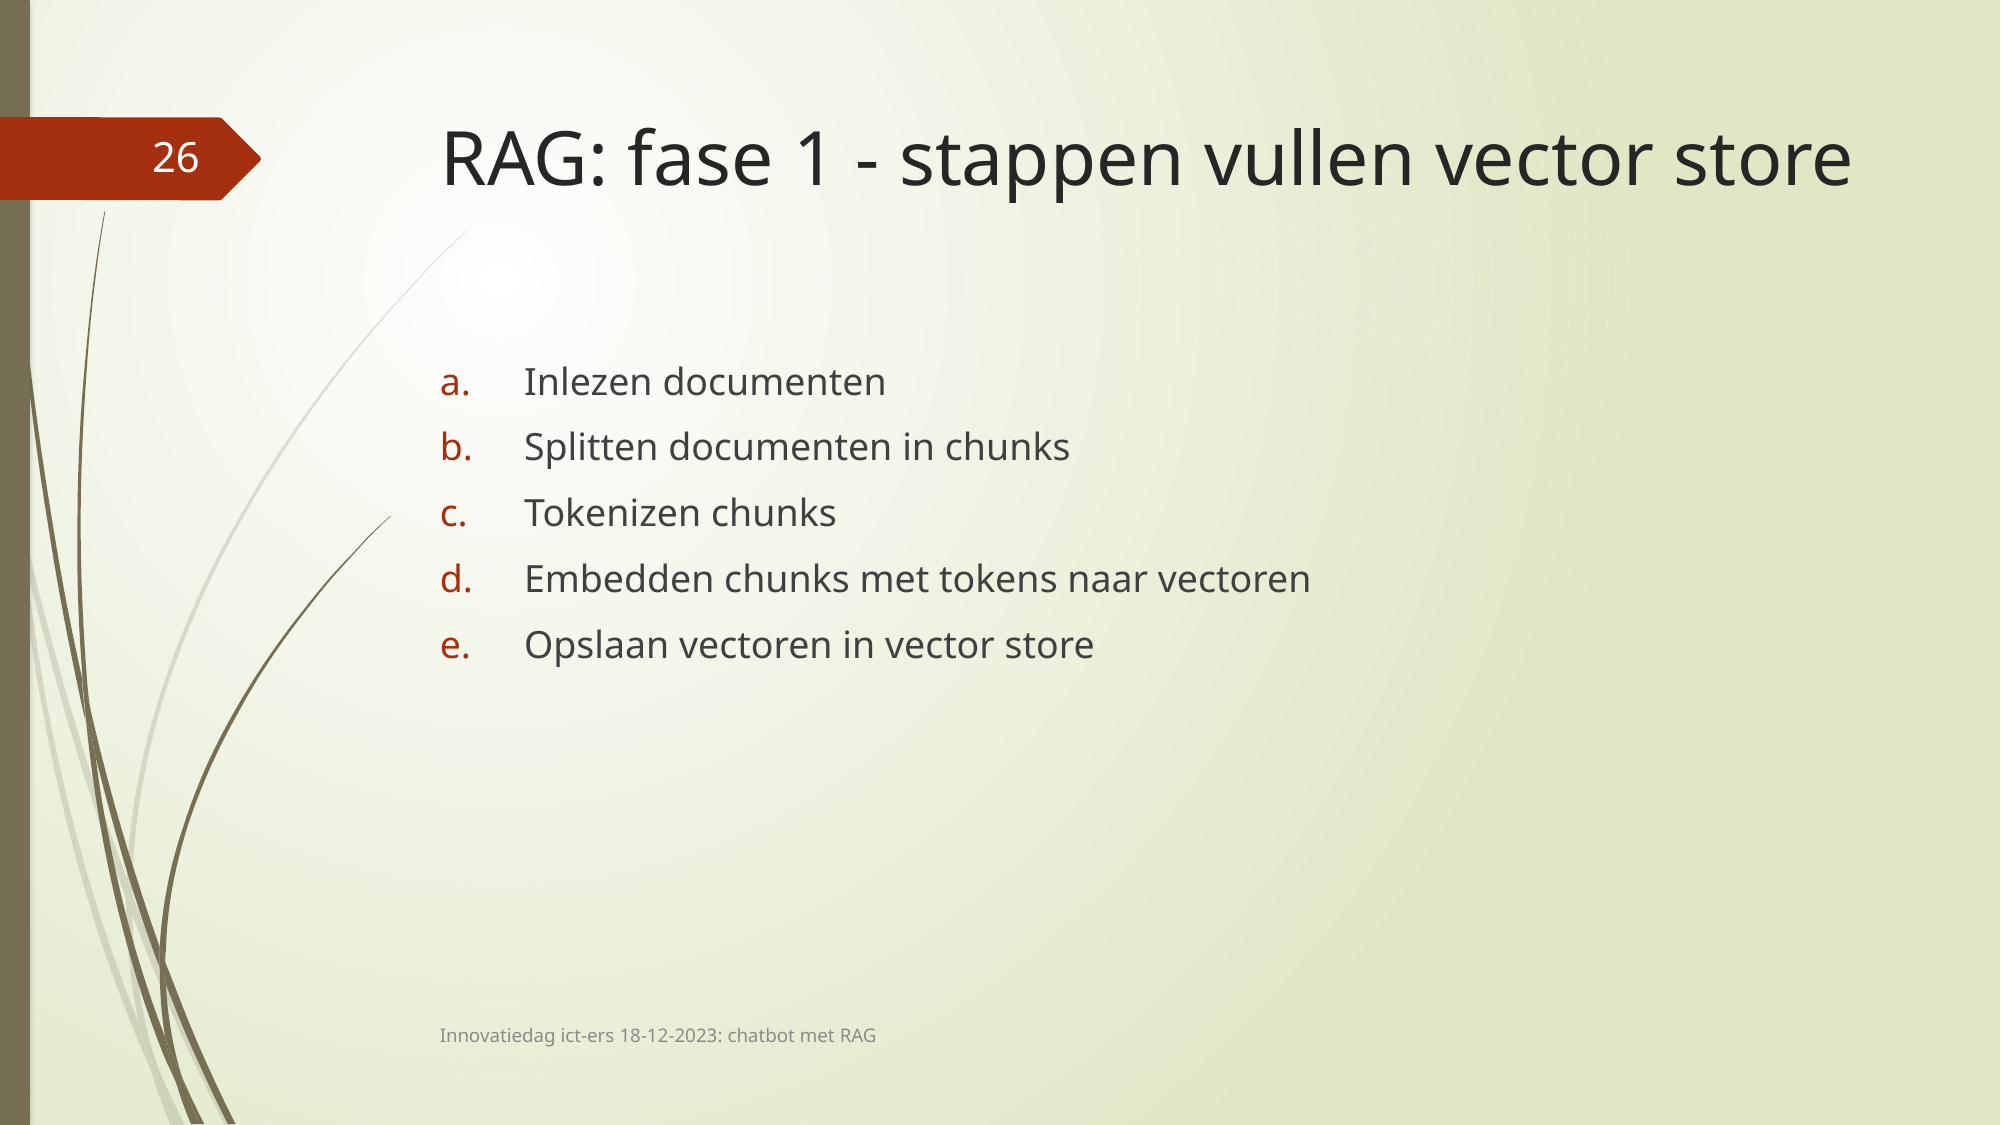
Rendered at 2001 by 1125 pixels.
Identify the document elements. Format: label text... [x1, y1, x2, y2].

title RAG: fase 1 - stappen vullen vector store [425, 102, 1888, 313]
slide_number 26 [87, 129, 216, 190]
footer Innovatiedag ict-ers 18-12-2023: chatbot met RAG [424, 1006, 1675, 1067]
list Inlezen documenten Splitten documenten in chunks Tokenizen chunks Embedden chunks met tokens naar vectoren Opslaan vectoren in vector store [424, 350, 1888, 970]
